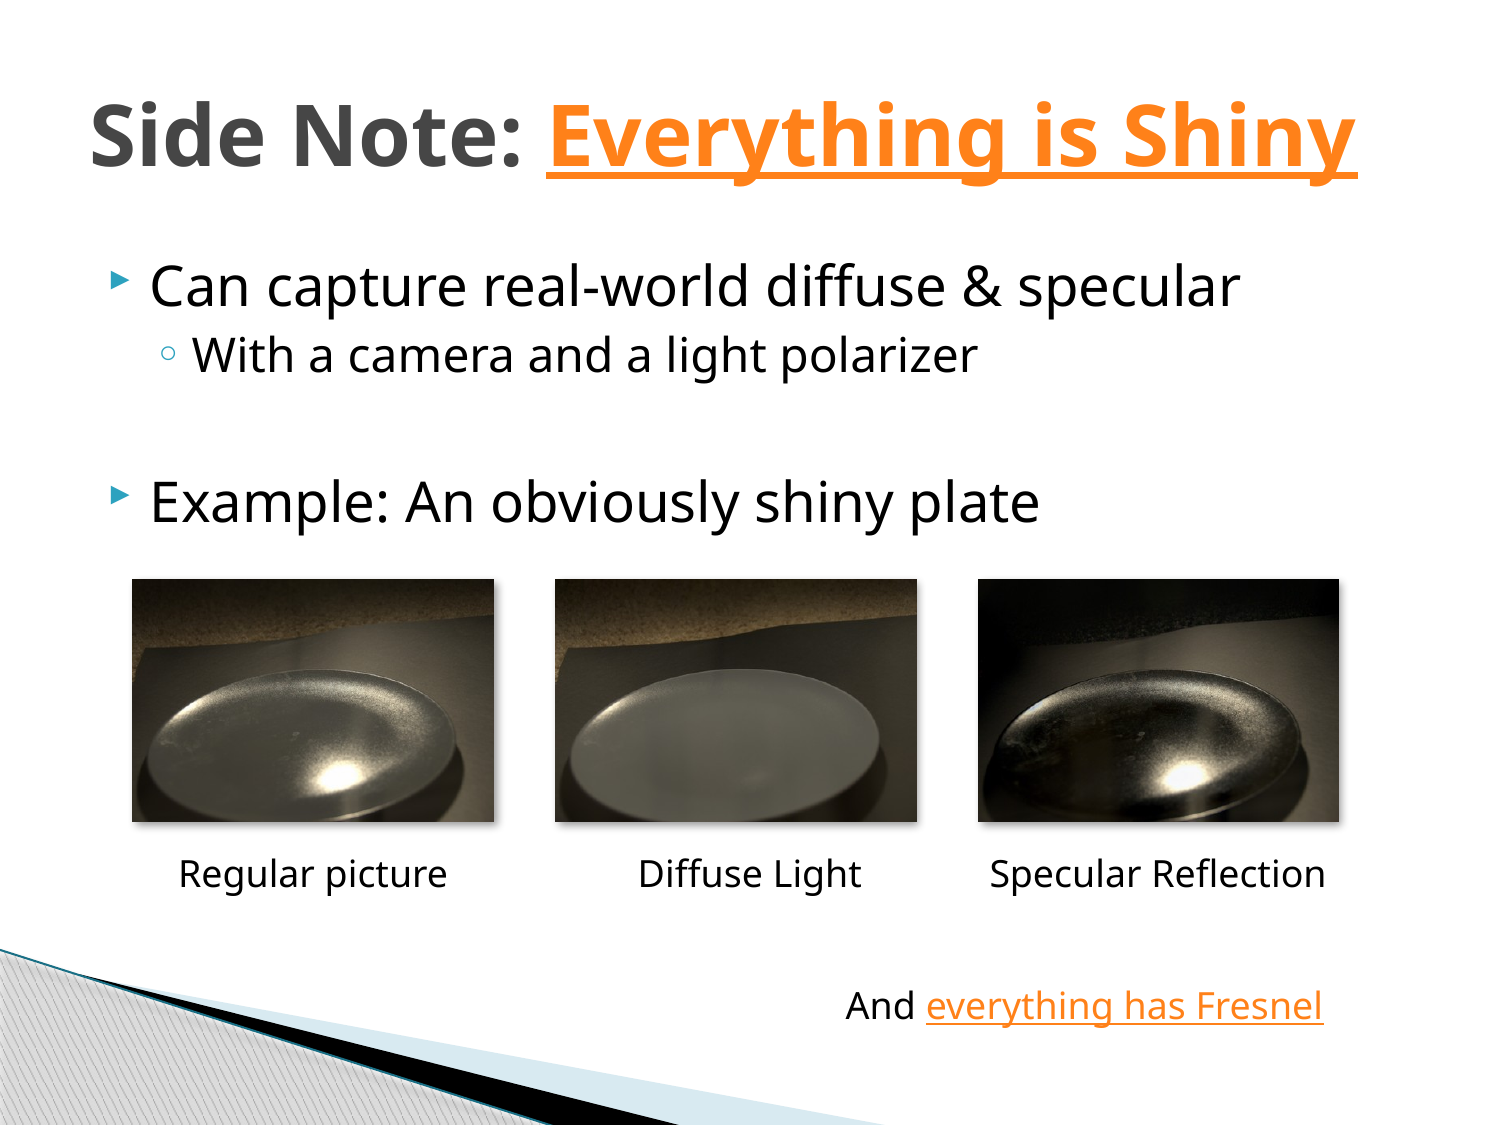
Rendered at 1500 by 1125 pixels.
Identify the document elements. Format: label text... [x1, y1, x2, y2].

title Side Note: Everything is Shiny [75, 45, 1425, 233]
picture [977, 579, 1339, 823]
picture [132, 579, 494, 823]
text_box Specular Reflection [974, 843, 1342, 903]
text_box And everything has Fresnel [830, 974, 1339, 1041]
text_box Diffuse Light [622, 843, 878, 903]
picture [555, 579, 917, 823]
list Can capture real-world diffuse & specular With a camera and a light polarizer Example: An obviously shiny plate [75, 243, 1425, 986]
text_box Regular picture [163, 843, 464, 903]
